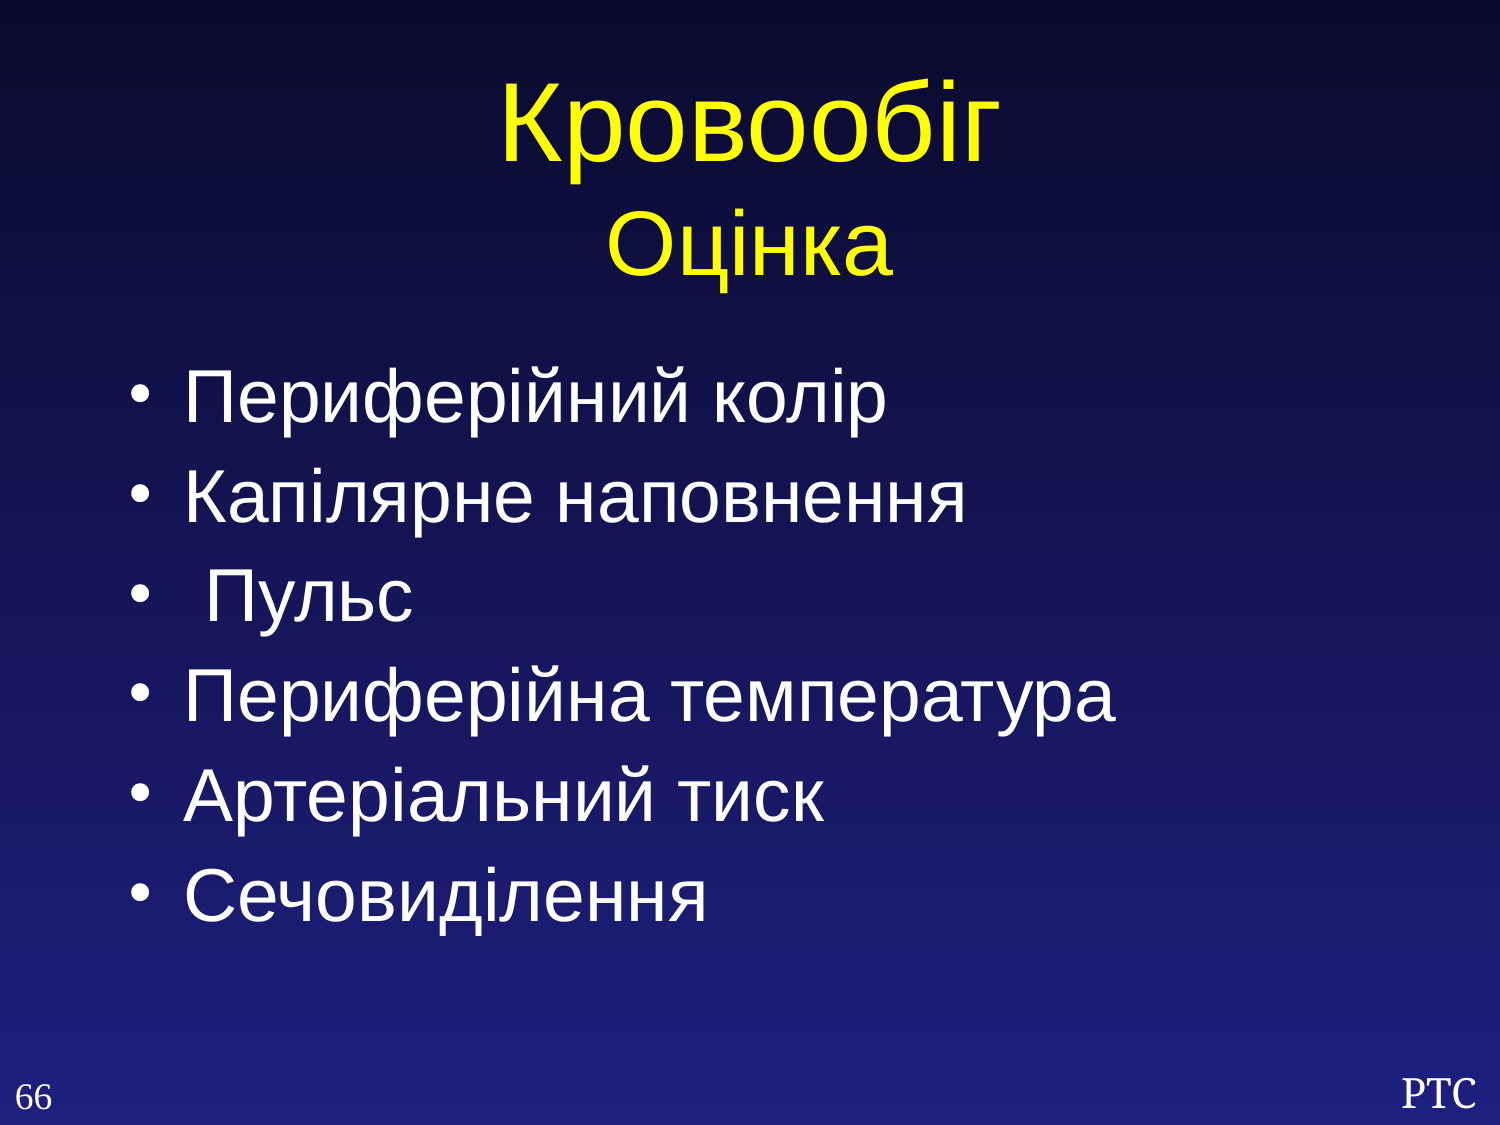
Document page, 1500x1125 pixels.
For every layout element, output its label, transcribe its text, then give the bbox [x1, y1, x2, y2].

text_box Кровообіг Оцінка [112, 77, 1388, 266]
text_box 66 [0, 1064, 68, 1125]
text_box Периферійний колір Капілярне наповнення Пульс Периферійна температура Артеріальний тиск Сечовиділення [112, 350, 1388, 963]
